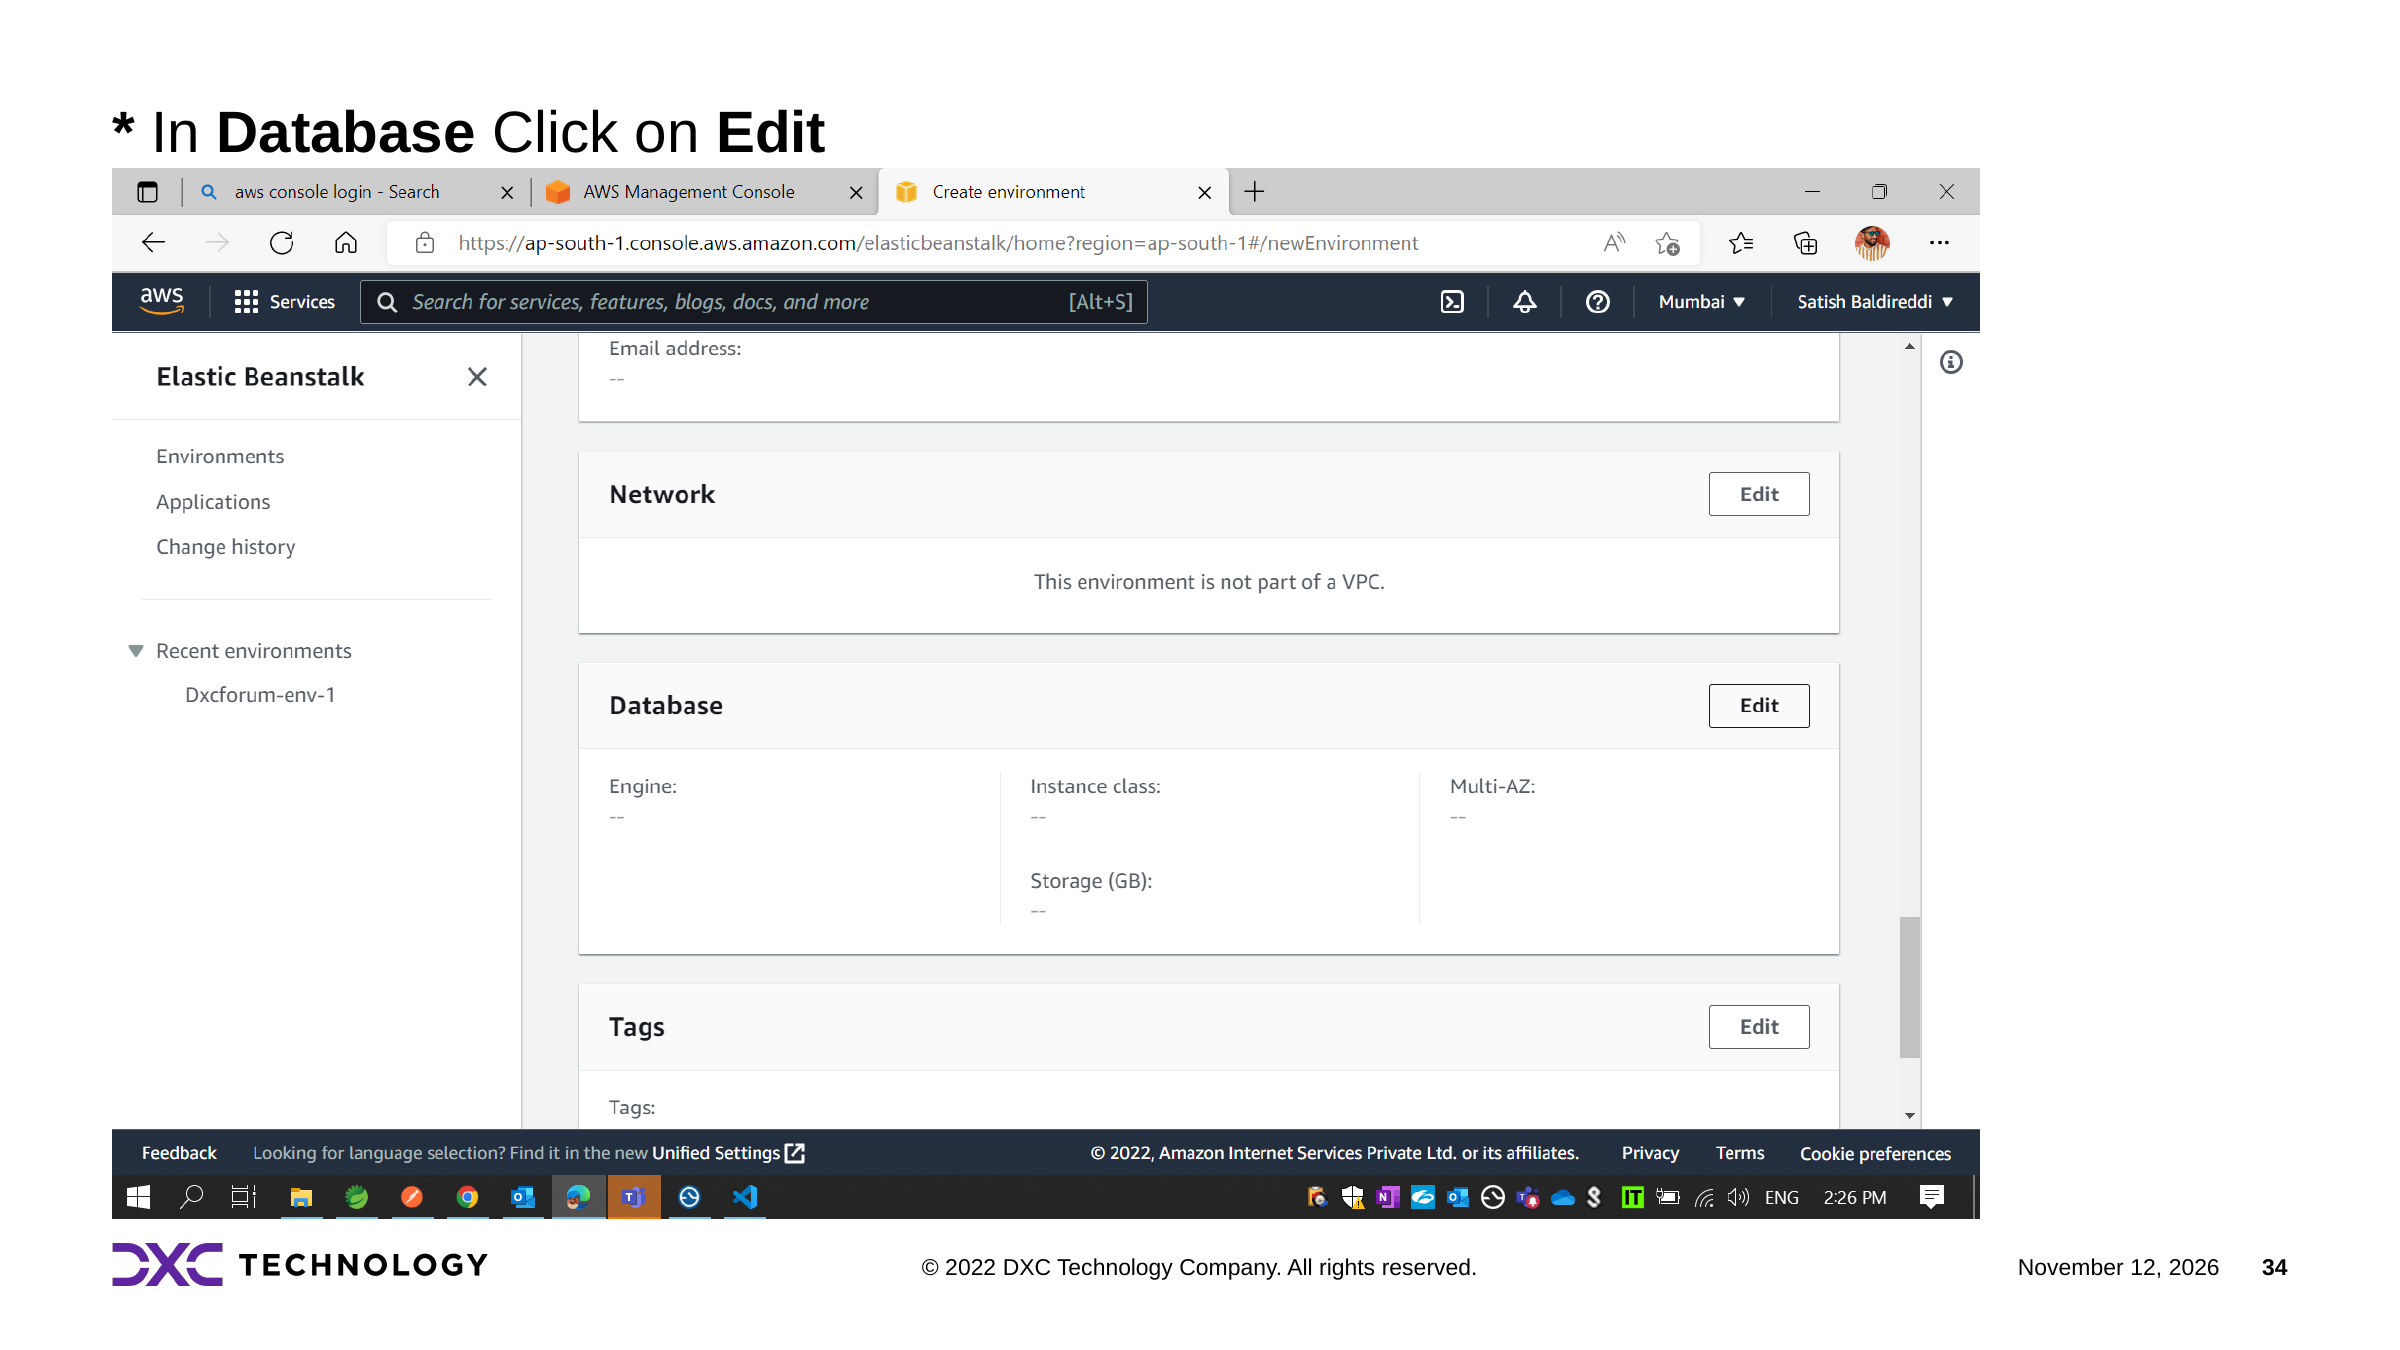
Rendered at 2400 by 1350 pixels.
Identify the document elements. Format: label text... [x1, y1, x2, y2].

picture [112, 168, 1980, 1219]
picture [112, 1243, 488, 1286]
title * In Database Click on Edit [112, 104, 2288, 338]
